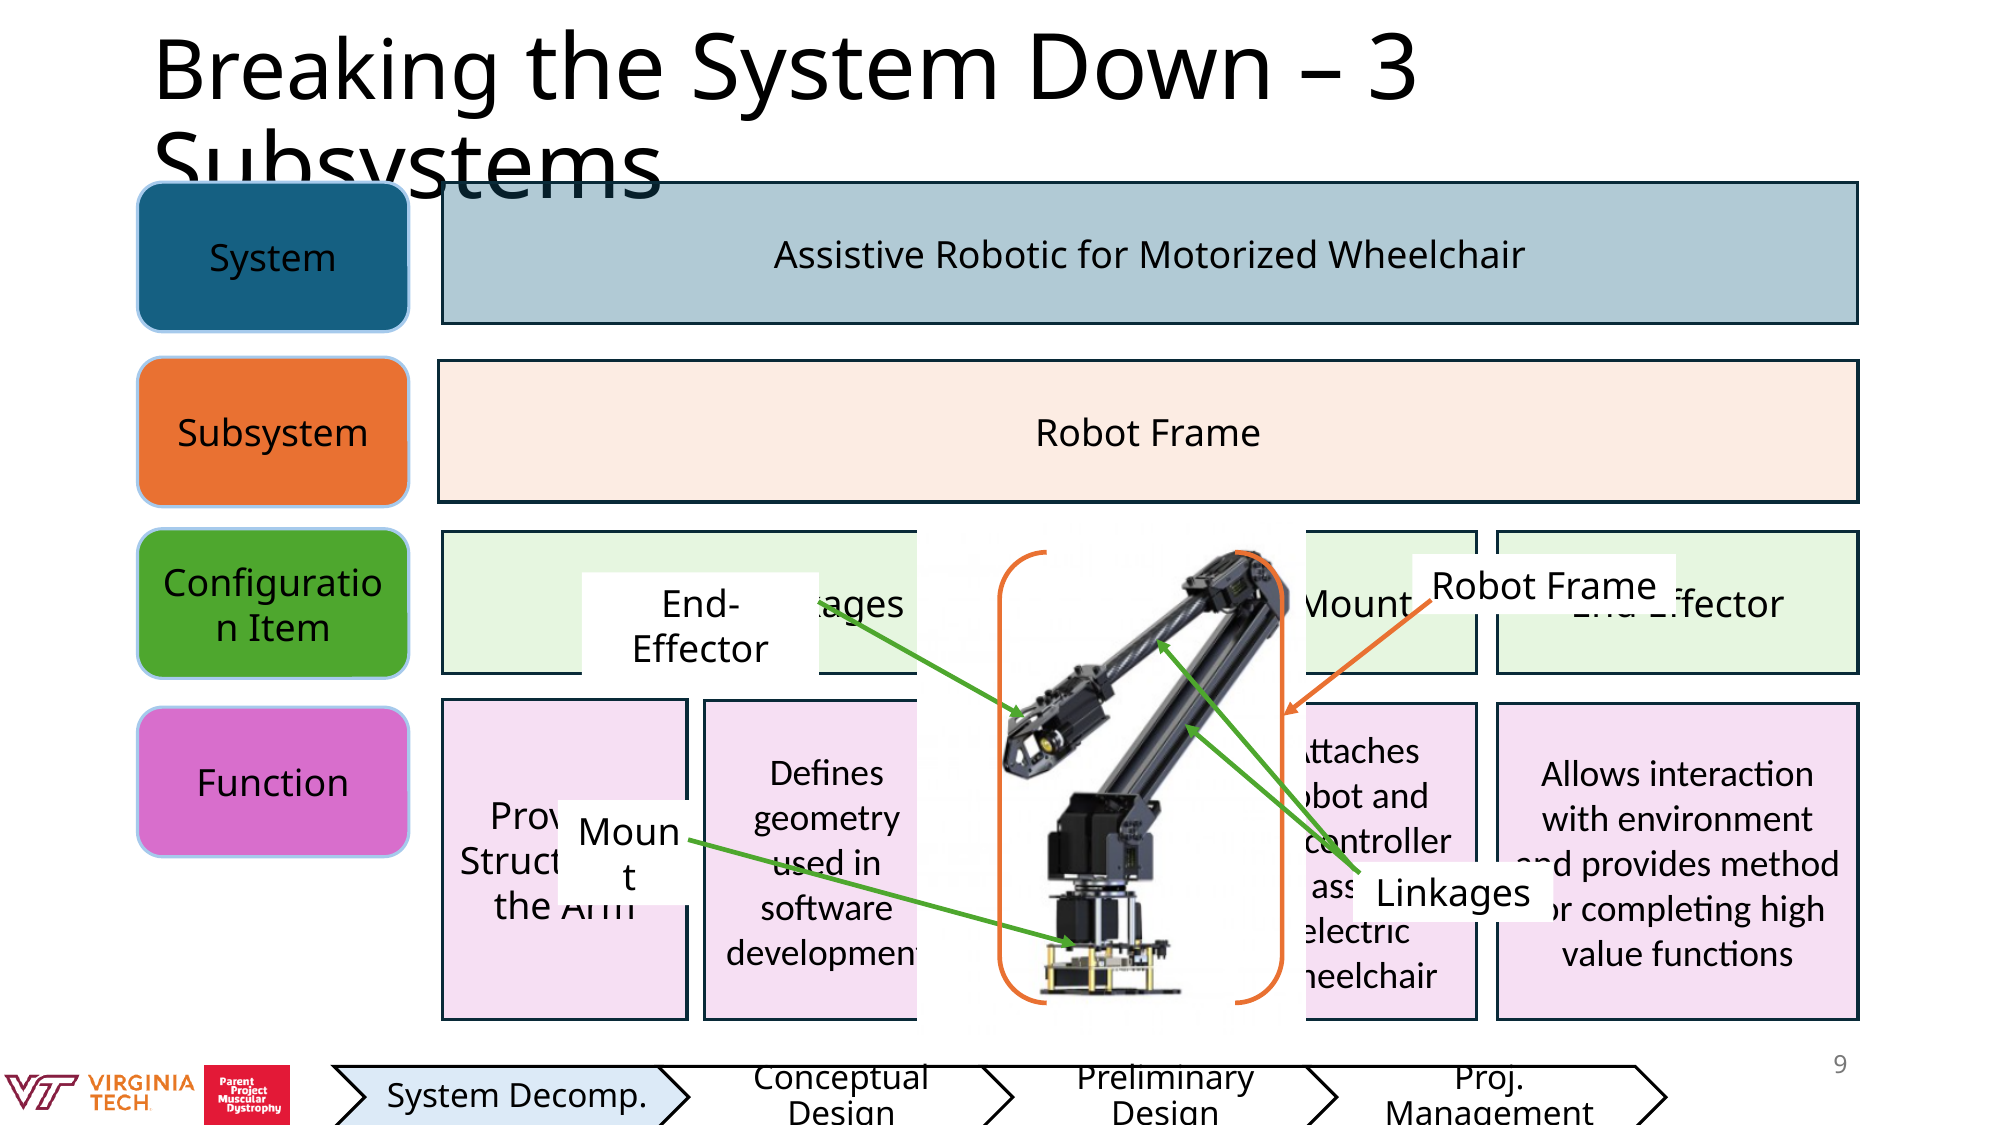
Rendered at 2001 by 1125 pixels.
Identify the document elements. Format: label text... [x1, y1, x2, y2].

text_box Attaches robot and UI/controller to assistive electric wheelchair [1306, 874, 1478, 1001]
picture [0, 1065, 290, 1125]
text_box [332, 1001, 1668, 1125]
text_box Defines geometry used in software development [703, 699, 916, 839]
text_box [1184, 723, 1361, 874]
text_box Mount [1432, 615, 1478, 675]
text_box Linkages [1353, 861, 1554, 922]
text_box Mount [557, 800, 701, 906]
title Breaking the System Down – 3 Subsystems [137, 10, 1863, 229]
text_box Assistive Robotic for Motorized Wheelchair [441, 181, 1859, 325]
text_box Function [135, 705, 411, 859]
text_box Attaches robot and UI/controller to assistive electric wheelchair [1356, 702, 1478, 861]
text_box End Effector [1496, 530, 1860, 675]
text_box Configuration Item [135, 527, 411, 680]
slide_number 9 [1668, 1035, 1863, 1096]
text_box Subsystem [135, 355, 411, 509]
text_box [1155, 638, 1356, 871]
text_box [817, 601, 1026, 718]
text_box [1282, 599, 1432, 717]
text_box Mount [1306, 530, 1478, 599]
text_box Provides Structure to the Arm [441, 698, 689, 1001]
text_box Linkages [441, 530, 916, 675]
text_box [687, 839, 1077, 946]
text_box System [135, 180, 411, 334]
text_box Robot Frame [1412, 554, 1676, 615]
text_box Allows interaction with environment and provides method for completing high value functions [1496, 702, 1860, 1021]
text_box End-Effector [581, 572, 819, 678]
text_box Defines geometry used in software development [703, 946, 916, 1001]
picture [916, 522, 1306, 1001]
text_box Robot Frame [437, 359, 1860, 504]
